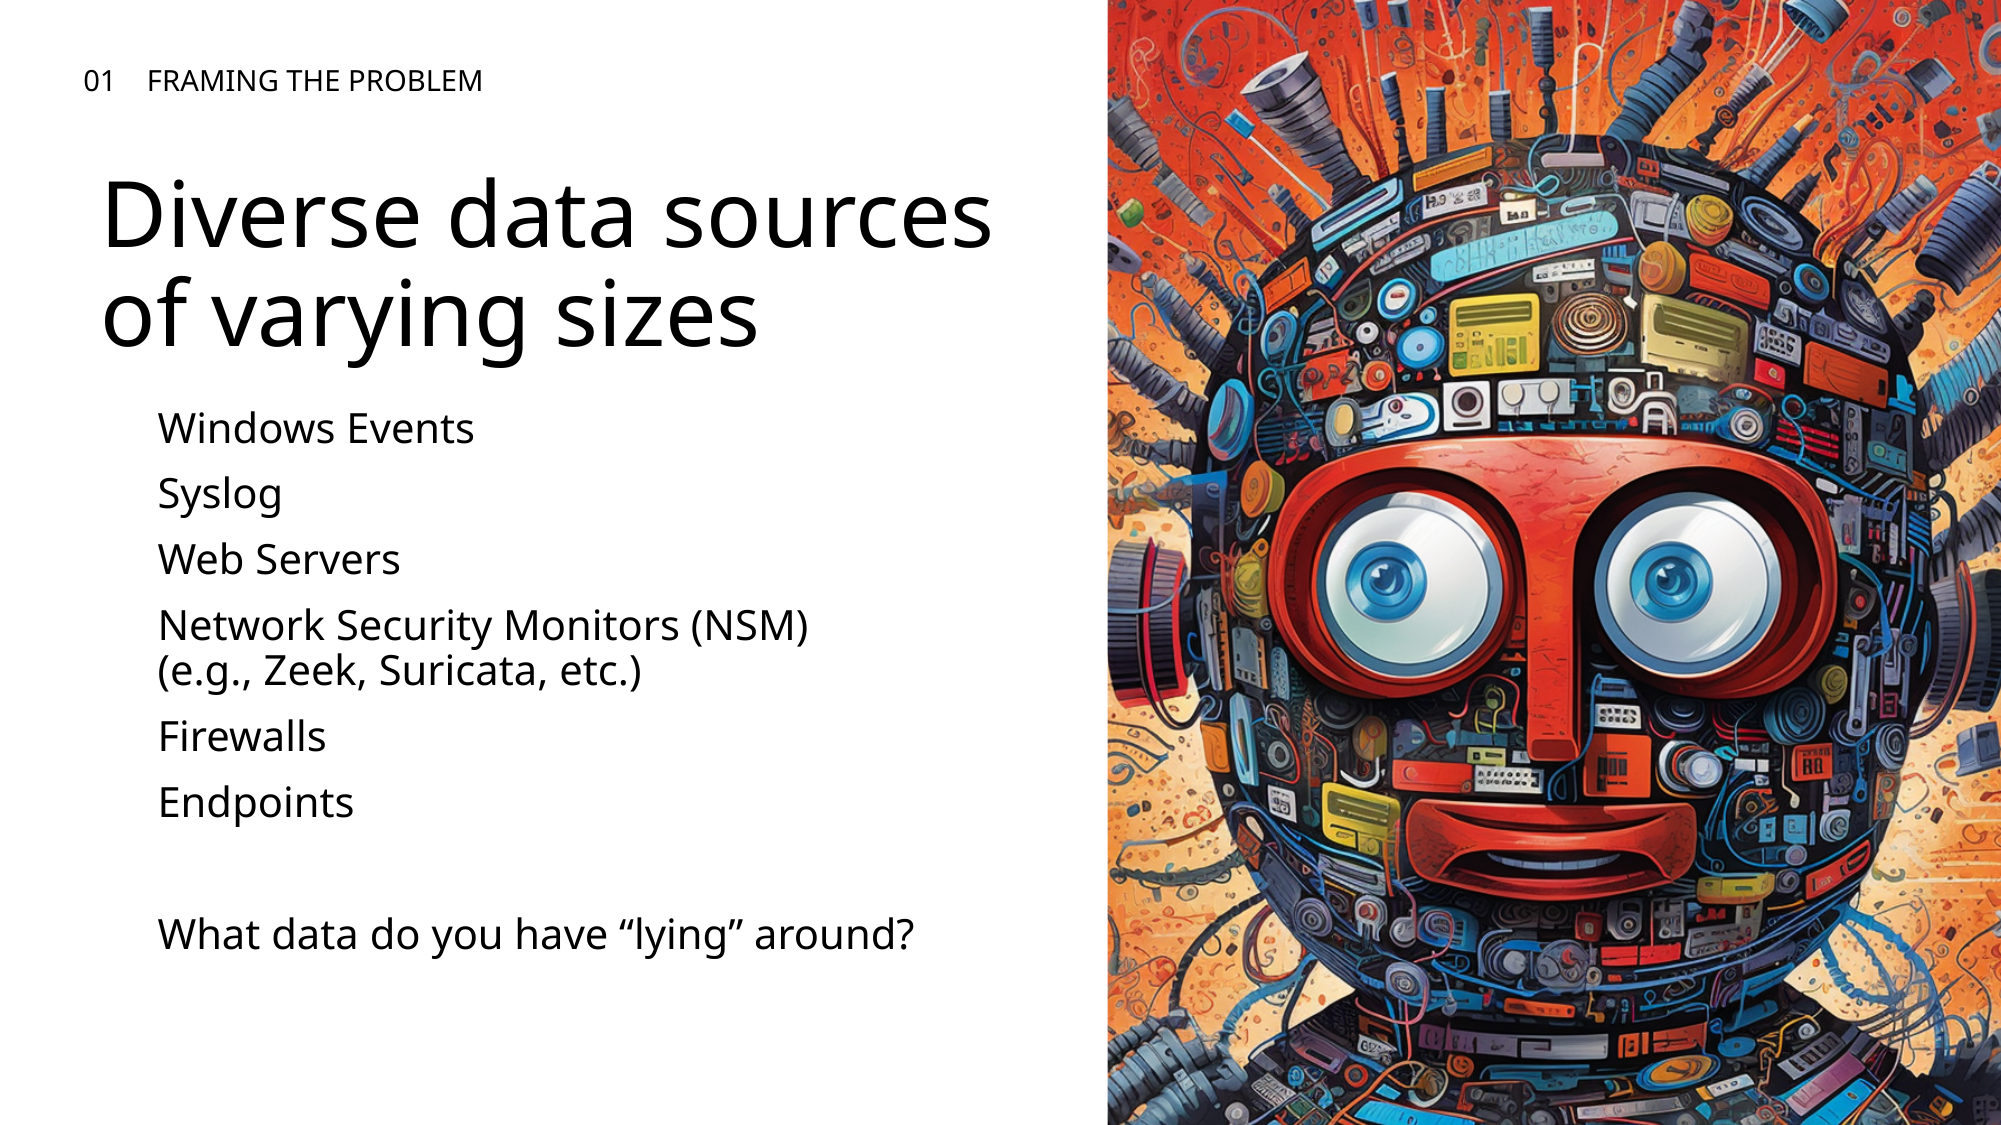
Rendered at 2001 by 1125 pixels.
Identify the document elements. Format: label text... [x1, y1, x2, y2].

picture [1407, 1115, 1418, 1125]
picture [1107, 0, 2001, 1125]
text_box 01 FRAMING THE PROBLEM [68, 55, 499, 105]
list Windows Events Syslog Web Servers Network Security Monitors (NSM) (e.g., Zeek, Suricata, etc.) Firewalls Endpoints What data do you have “lying” around? [142, 399, 1077, 1037]
title Diverse data sources of varying sizes [85, 158, 1057, 377]
picture [1846, 1092, 1858, 1099]
